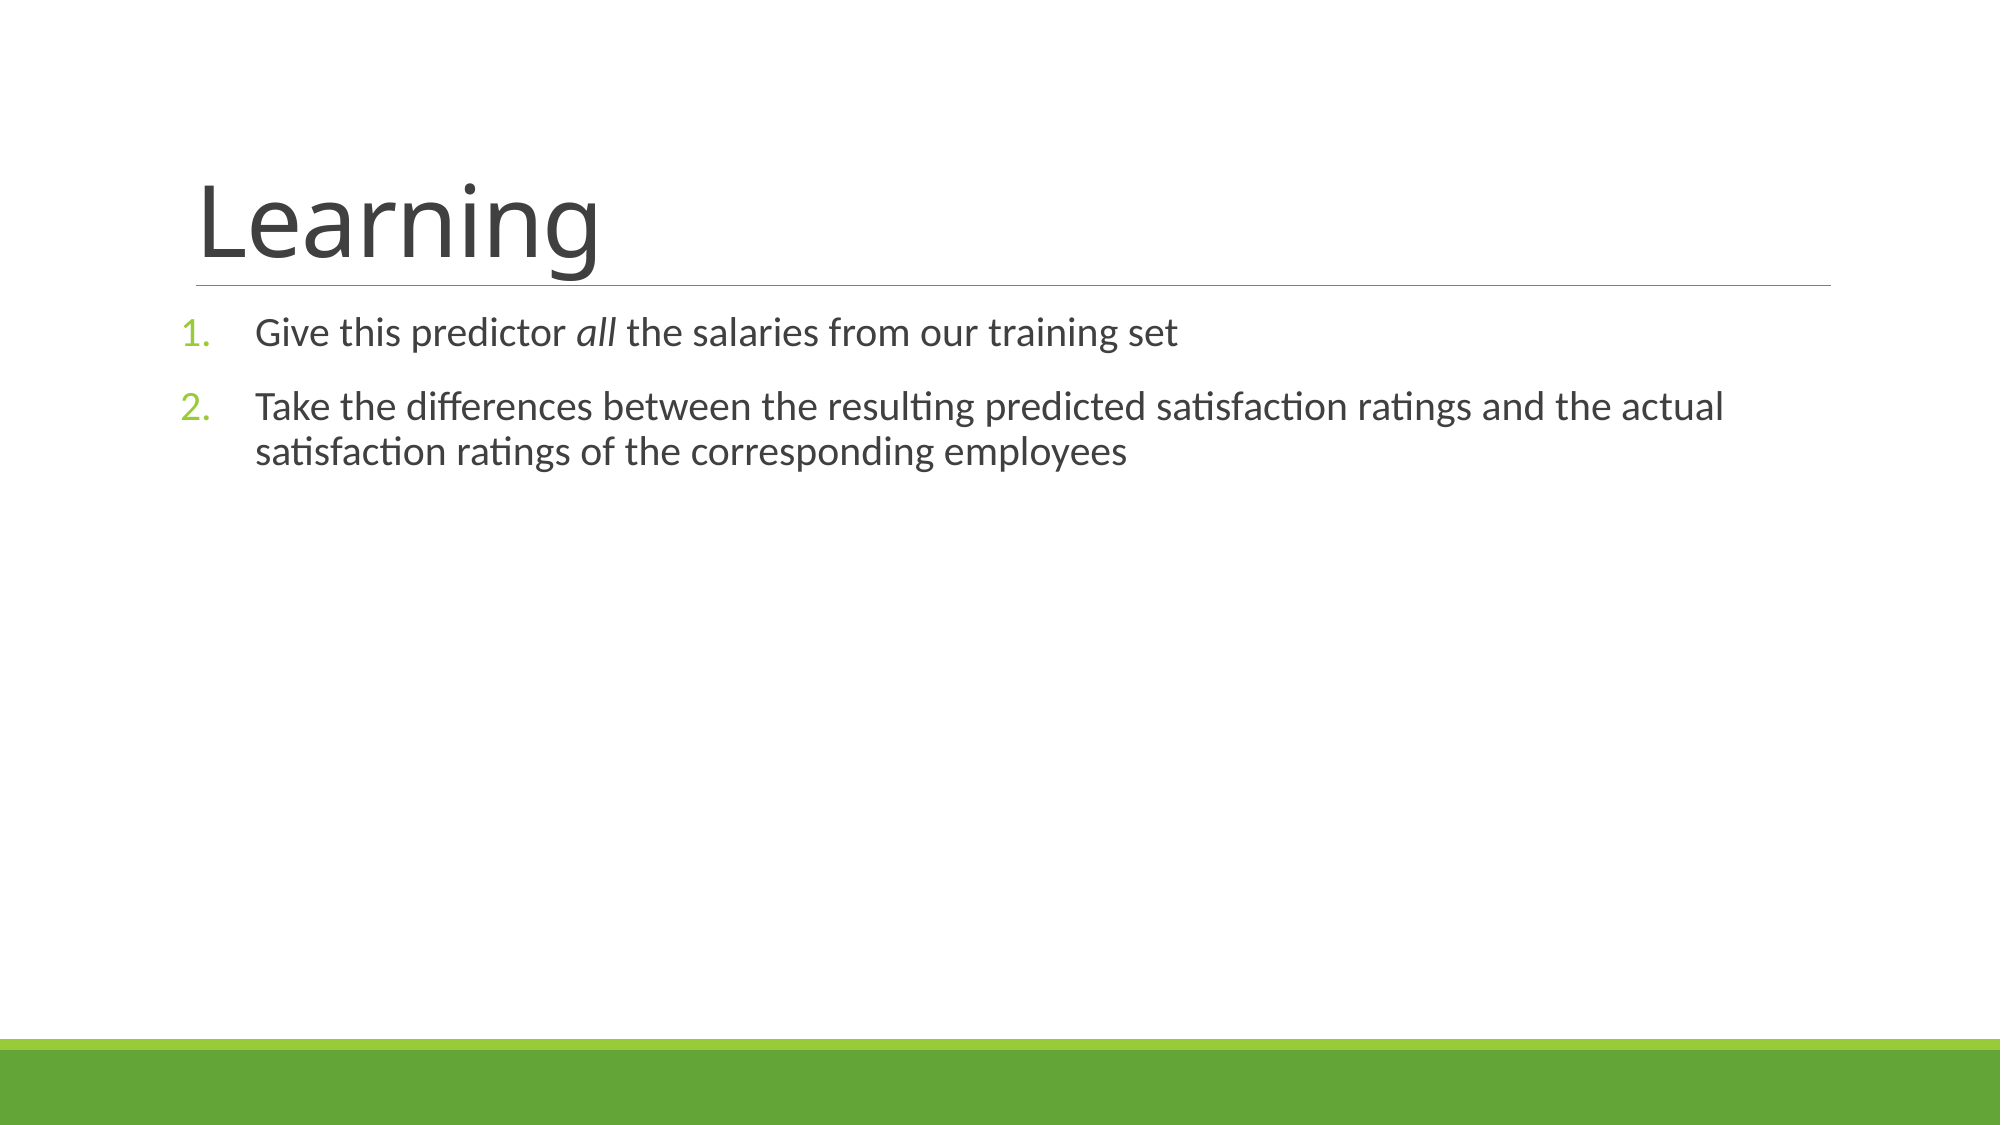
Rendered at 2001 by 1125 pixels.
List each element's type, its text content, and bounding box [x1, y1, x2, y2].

list Give this predictor all the salaries from our training set Take the differences between the resulting predicted satisfaction ratings and the actual satisfaction ratings of the corresponding employees [180, 302, 1830, 963]
title Learning [180, 47, 1830, 285]
